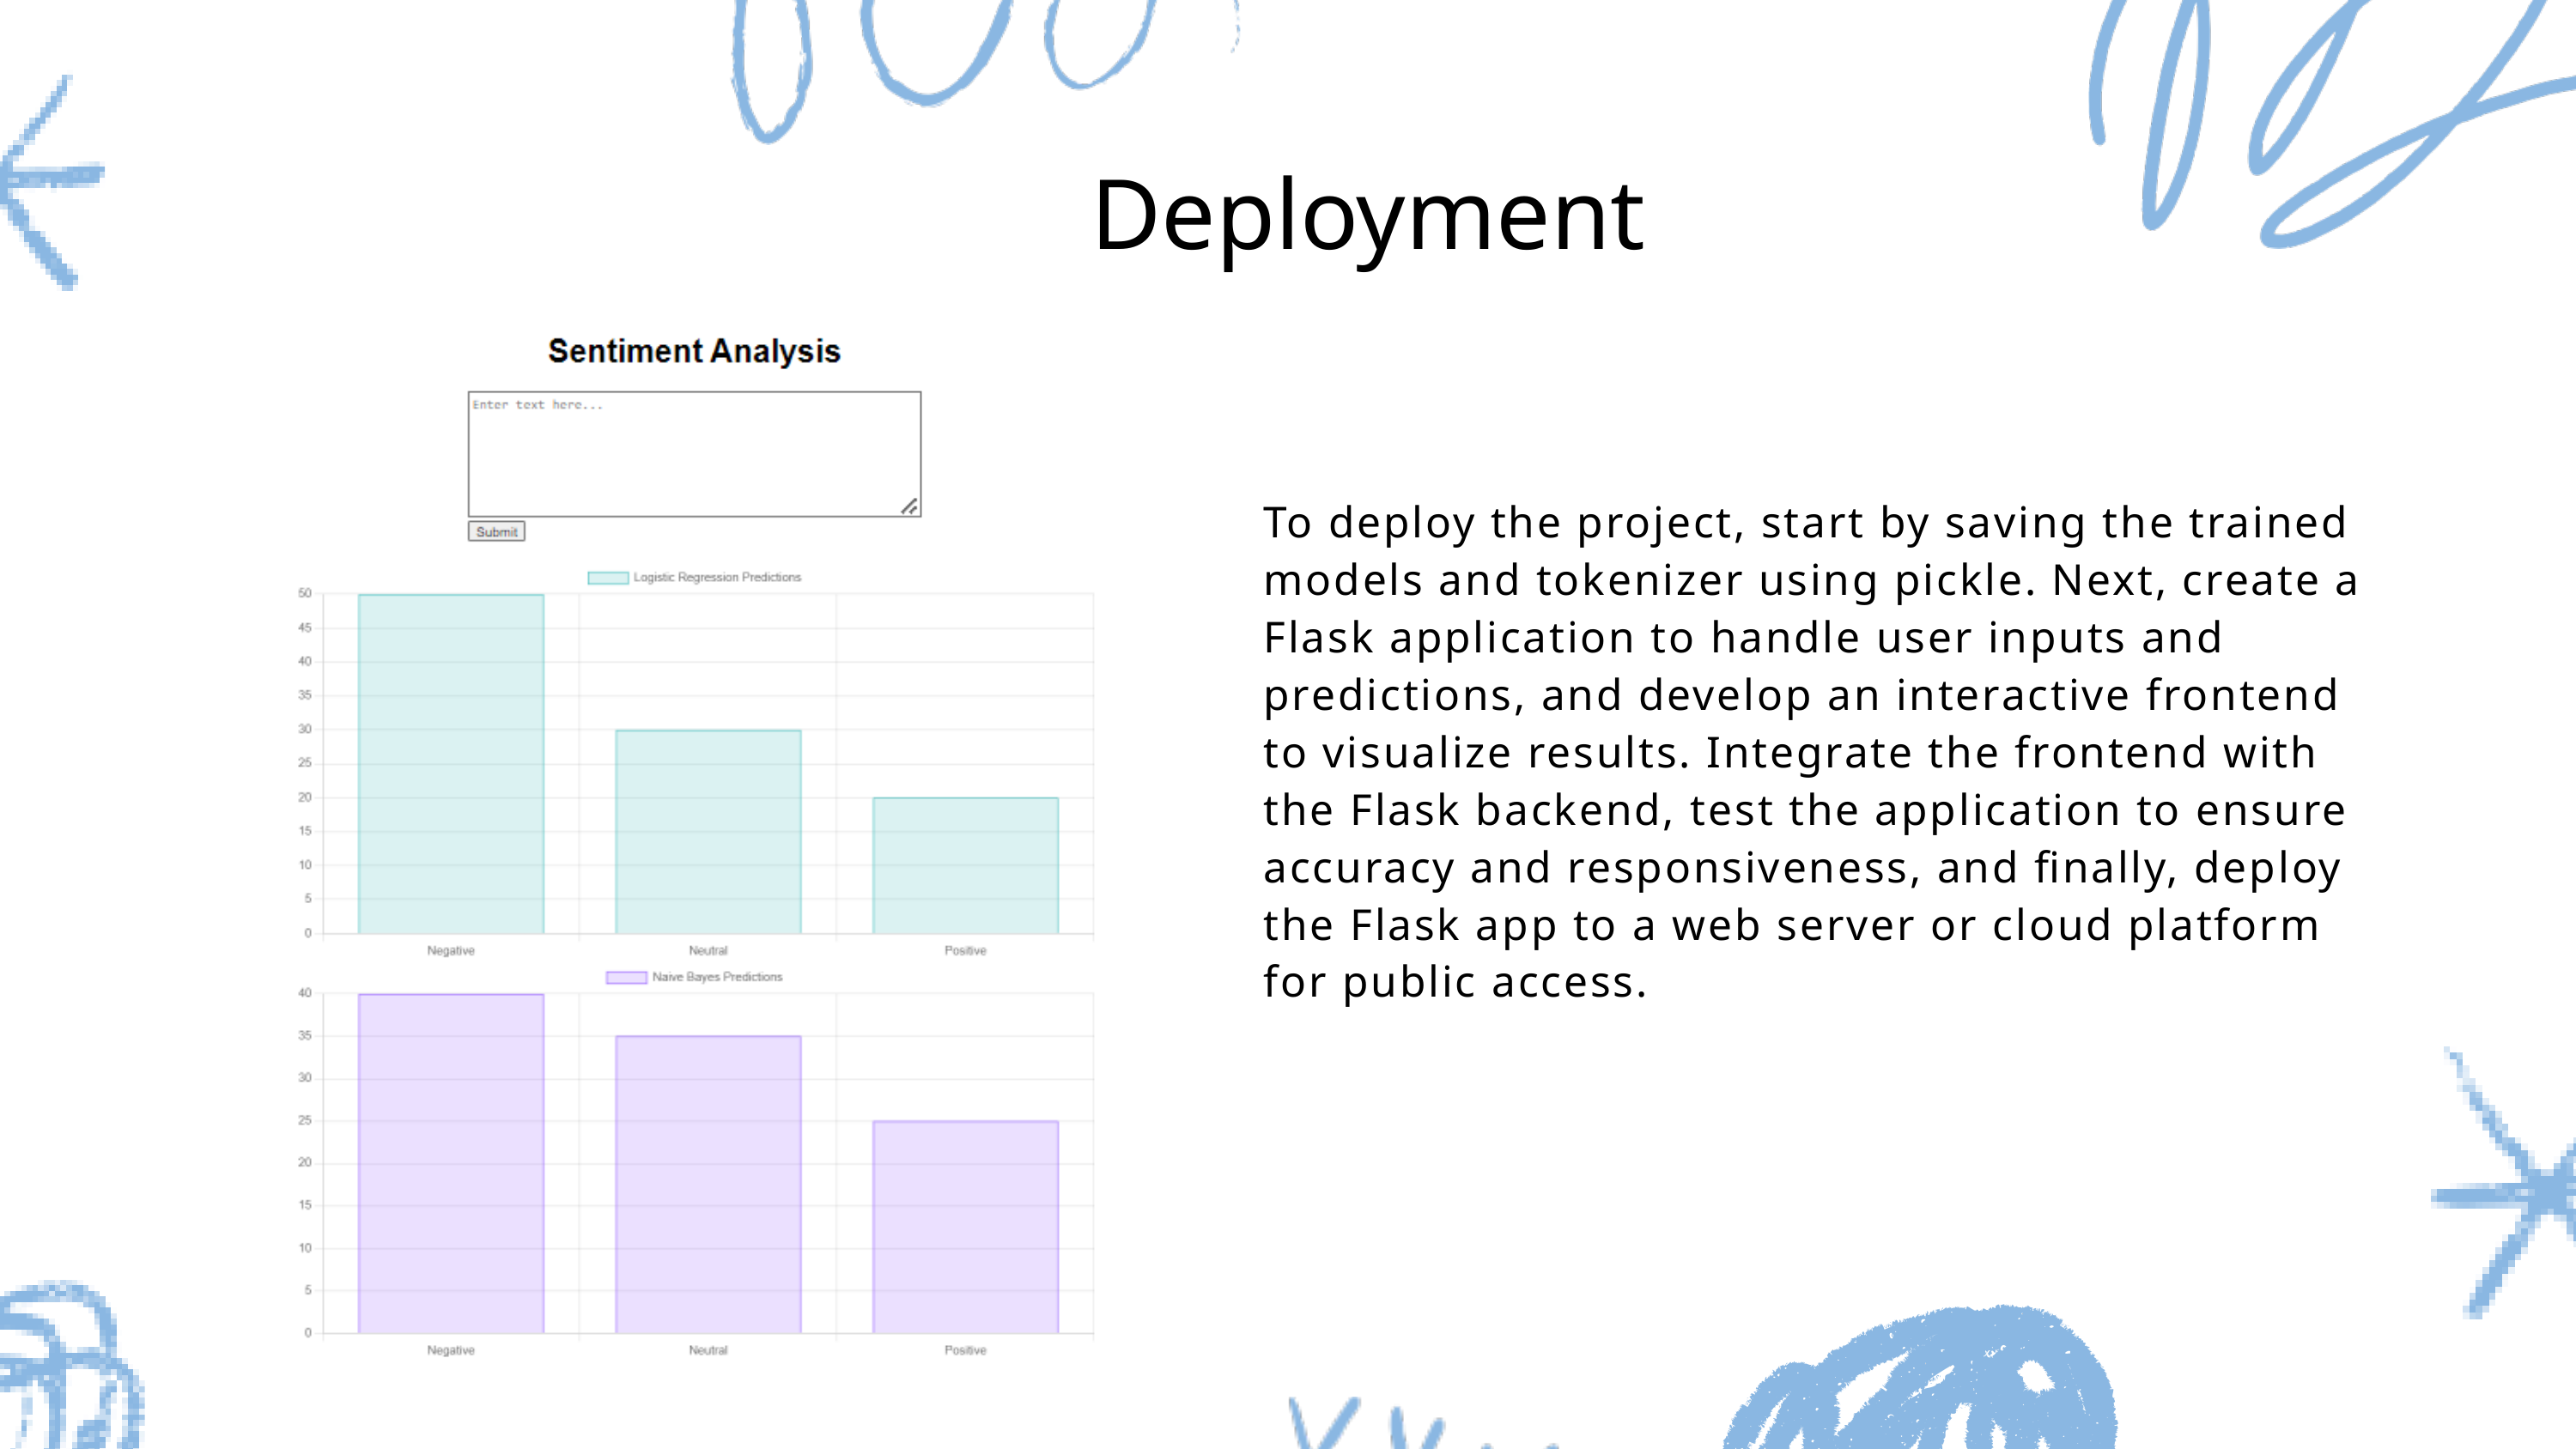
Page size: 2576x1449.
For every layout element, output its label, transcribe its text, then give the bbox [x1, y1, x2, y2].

text_box [645, 0, 1241, 145]
text_box To deploy the project, start by saving the trained models and tokenizer using pickle. Next, create a Flask application to handle user inputs and predictions, and develop an interactive frontend to visualize results. Integrate the frontend with the Flask backend, test the application to ensure accuracy and responsiveness, and finally, deploy the Flask app to a web server or cloud platform for public access. [1263, 488, 2372, 1064]
text_box [1707, 1303, 2119, 1449]
text_box [2431, 1046, 2576, 1319]
text_box [0, 64, 106, 291]
text_box Deployment [823, 174, 1913, 270]
text_box [2088, 0, 2576, 249]
text_box [197, 288, 1289, 1379]
text_box [1163, 1397, 1610, 1449]
text_box [0, 1280, 145, 1449]
